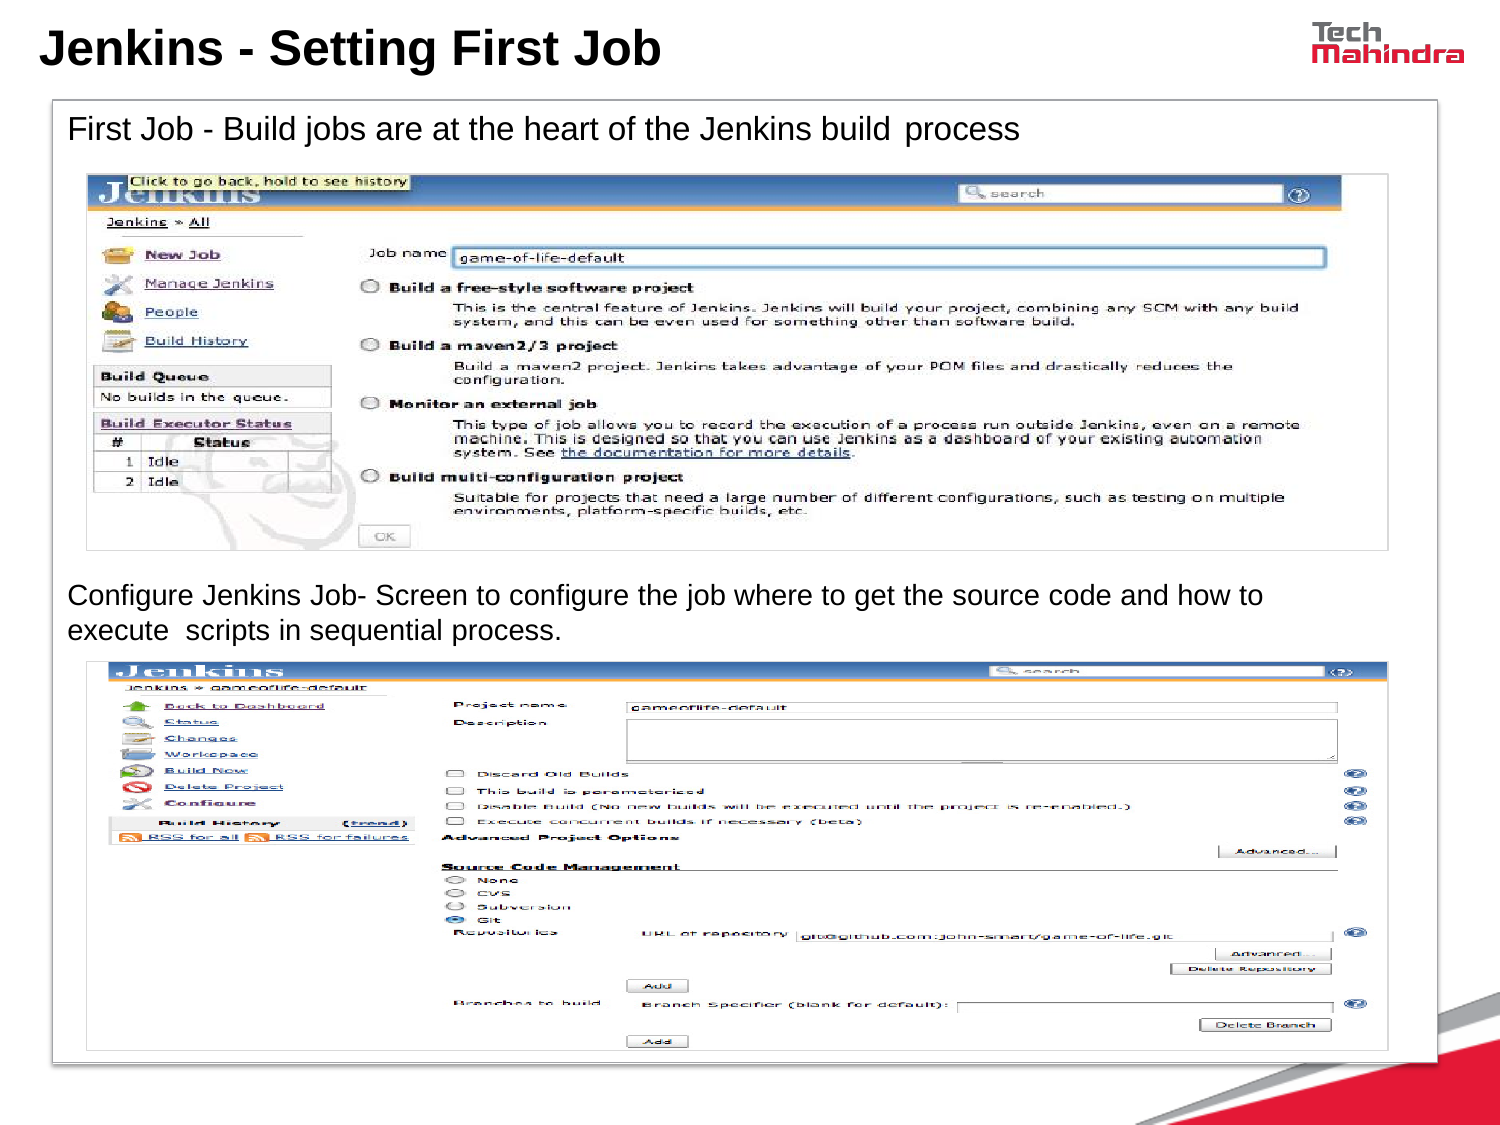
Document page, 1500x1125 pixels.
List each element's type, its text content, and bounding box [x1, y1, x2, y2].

picture [1131, 991, 1500, 1125]
text_box [86, 661, 1389, 1051]
text_box First Job - Build jobs are at the heart of the Jenkins build process [65, 106, 1028, 147]
text_box [86, 174, 1389, 551]
title Jenkins - Setting First Job [36, 15, 1463, 204]
text_box [52, 99, 1438, 1063]
text_box [44, 95, 1445, 1074]
text_box Configure Jenkins Job- Screen to configure the job where to get the source code and how to execute scripts in sequential process. [65, 576, 1366, 647]
text_box [40, 93, 1396, 838]
